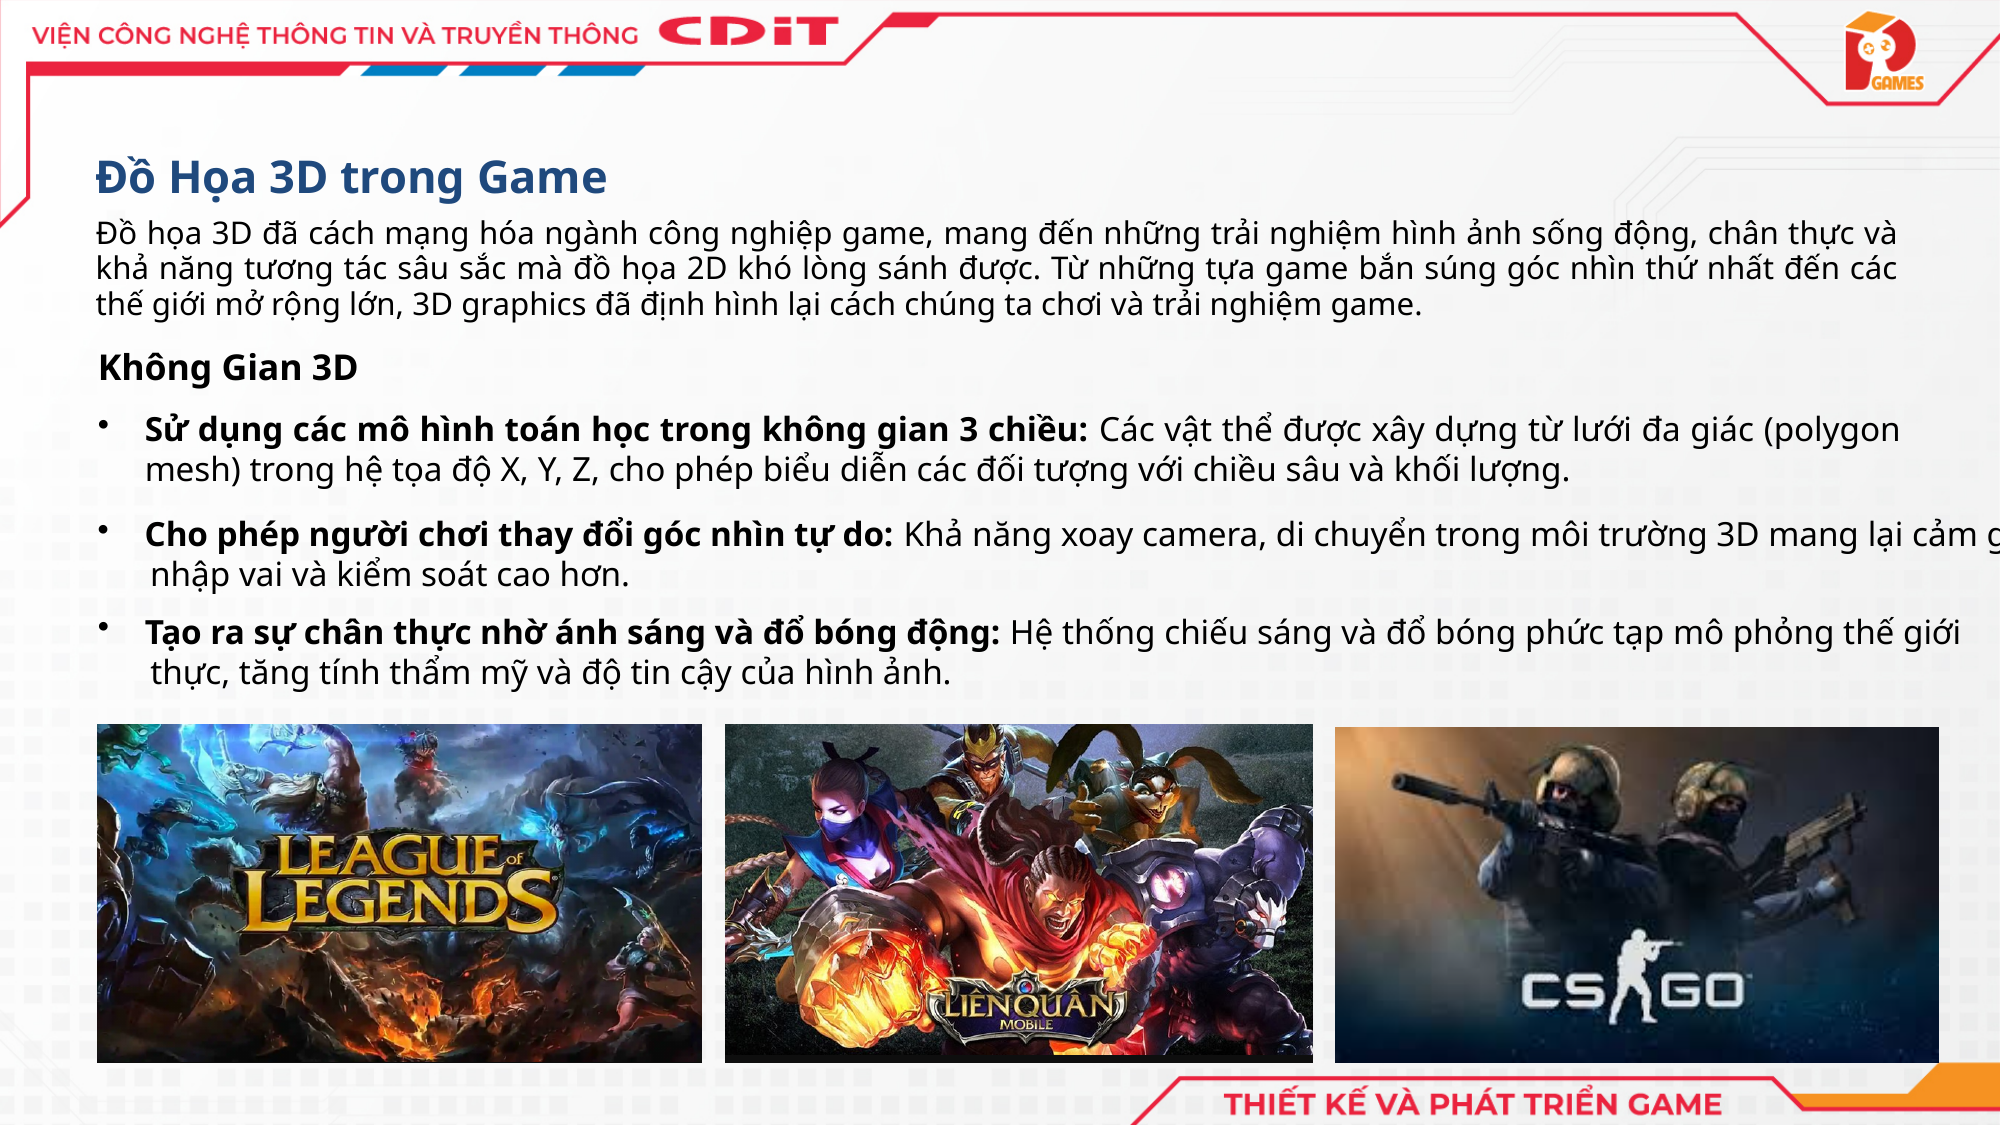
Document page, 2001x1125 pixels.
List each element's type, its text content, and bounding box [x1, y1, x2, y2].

text_box Tạo ra sự chân thực nhờ ánh sáng và đổ bóng động: Hệ thống chiếu sáng và đổ bóng phức tạp mô phỏng thế giới thực, tăng tính thẩm mỹ và độ tin cậy của hình ảnh. [97, 611, 1903, 663]
text_box Đồ họa 3D đã cách mạng hóa ngành công nghiệp game, mang đến những trải nghiệm hình ảnh sống động, chân thực và khả năng tương tác sâu sắc mà đồ họa 2D khó lòng sánh được. Từ những tựa game bắn súng góc nhìn thứ nhất đến các thế giới mở rộng lớn, 3D graphics đã định hình lại cách chúng ta chơi và trải nghiệm game. [95, 214, 1900, 288]
text_box Cho phép người chơi thay đổi góc nhìn tự do: Khả năng xoay camera, di chuyển trong môi trường 3D mang lại cảm giác nhập vai và kiểm soát cao hơn. [97, 513, 1900, 550]
text_box Đồ Họa 3D trong Game [95, 145, 550, 203]
picture [0, 0, 2000, 1125]
text_box Không Gian 3D [97, 342, 462, 388]
text_box Sử dụng các mô hình toán học trong không gian 3 chiều: Các vật thể được xây dựng từ lưới đa giác (polygon mesh) trong hệ tọa độ X, Y, Z, cho phép biểu diễn các đối tượng với chiều sâu và khối lượng. [97, 408, 1903, 481]
